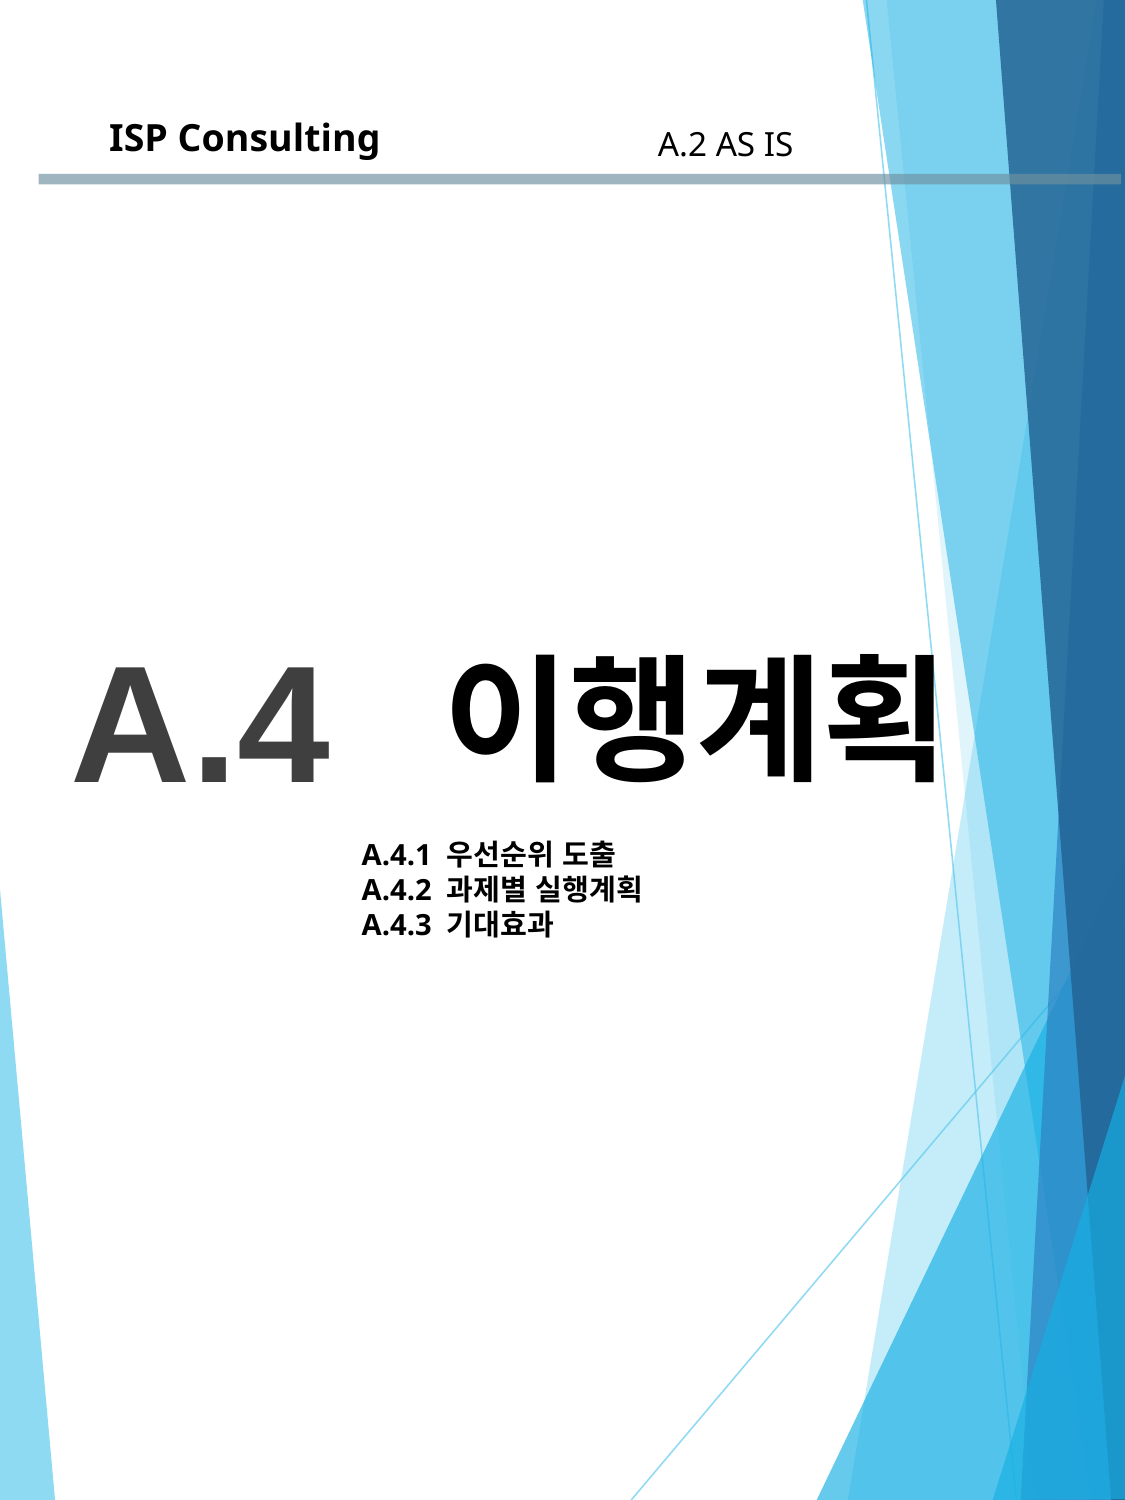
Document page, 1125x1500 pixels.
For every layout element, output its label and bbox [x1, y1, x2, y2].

text_box [94, 106, 396, 167]
text_box [54, 607, 984, 826]
text_box [281, 828, 953, 949]
text_box [643, 115, 809, 171]
